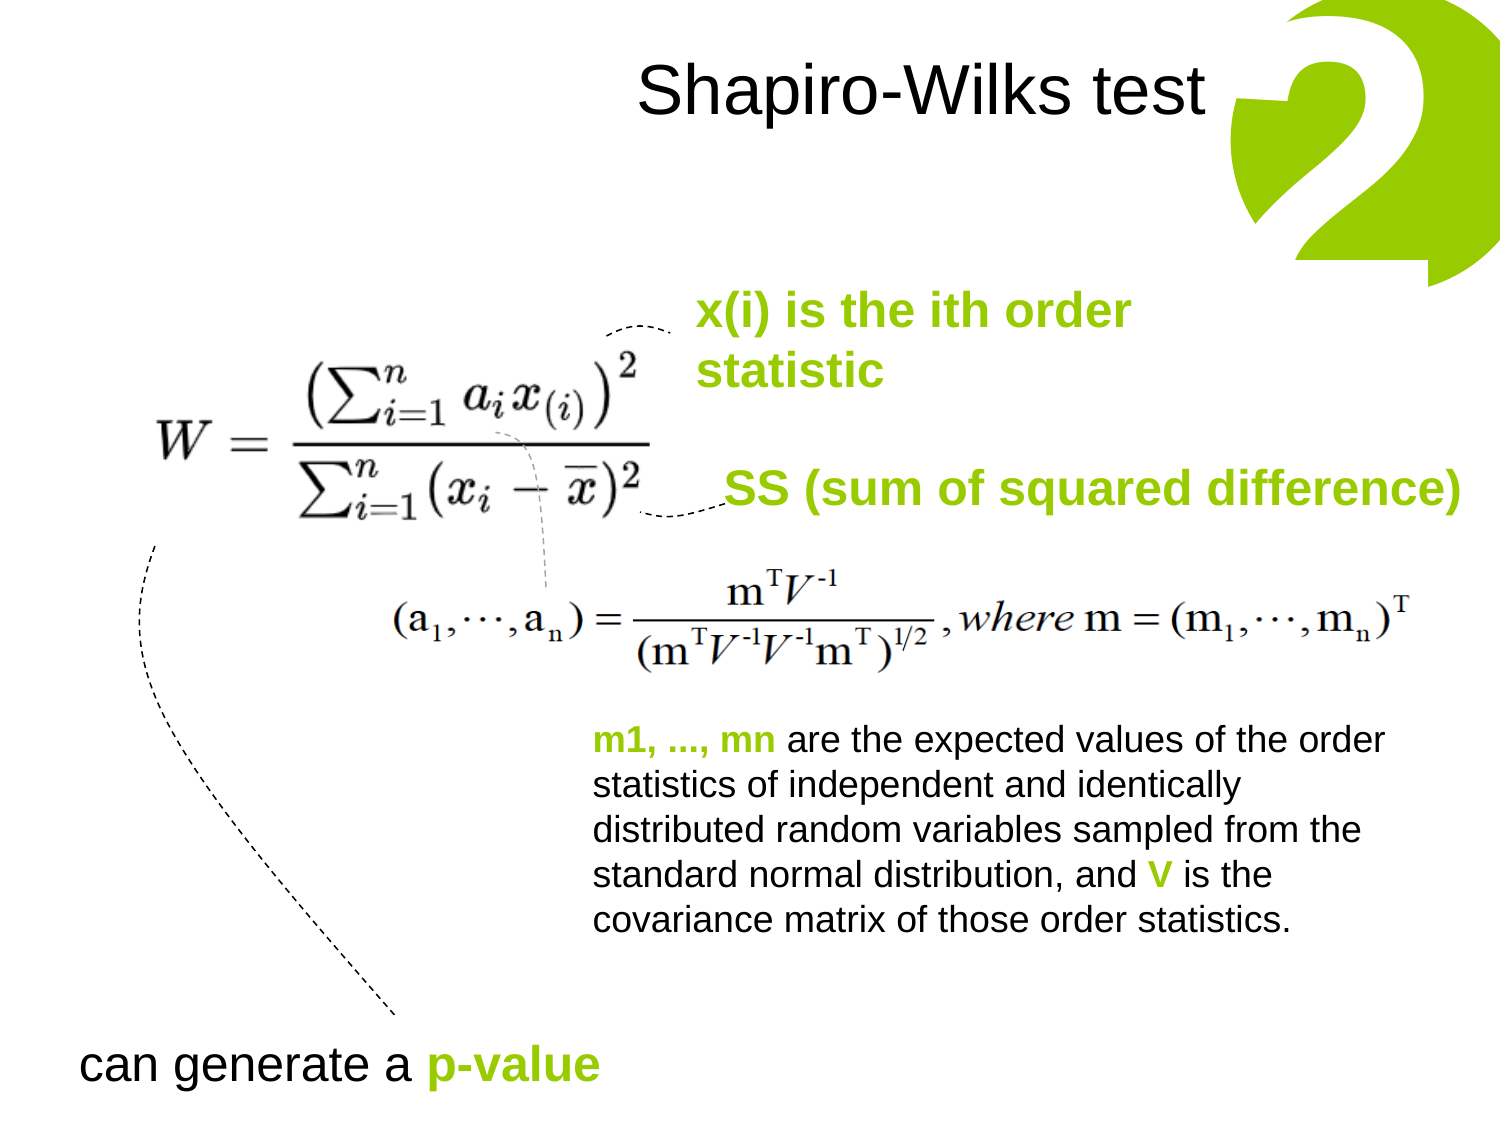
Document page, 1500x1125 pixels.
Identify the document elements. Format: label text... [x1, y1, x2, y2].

text_box SS (sum of squared difference) [1422, 448, 1500, 524]
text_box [63, 549, 987, 1100]
picture [121, 337, 651, 543]
text_box [608, 325, 671, 341]
text_box Shapiro-Wilks test [0, 36, 1062, 137]
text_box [387, 446, 1420, 951]
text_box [1067, 0, 1500, 294]
text_box x(i) is the ith order statistic [680, 270, 1295, 405]
